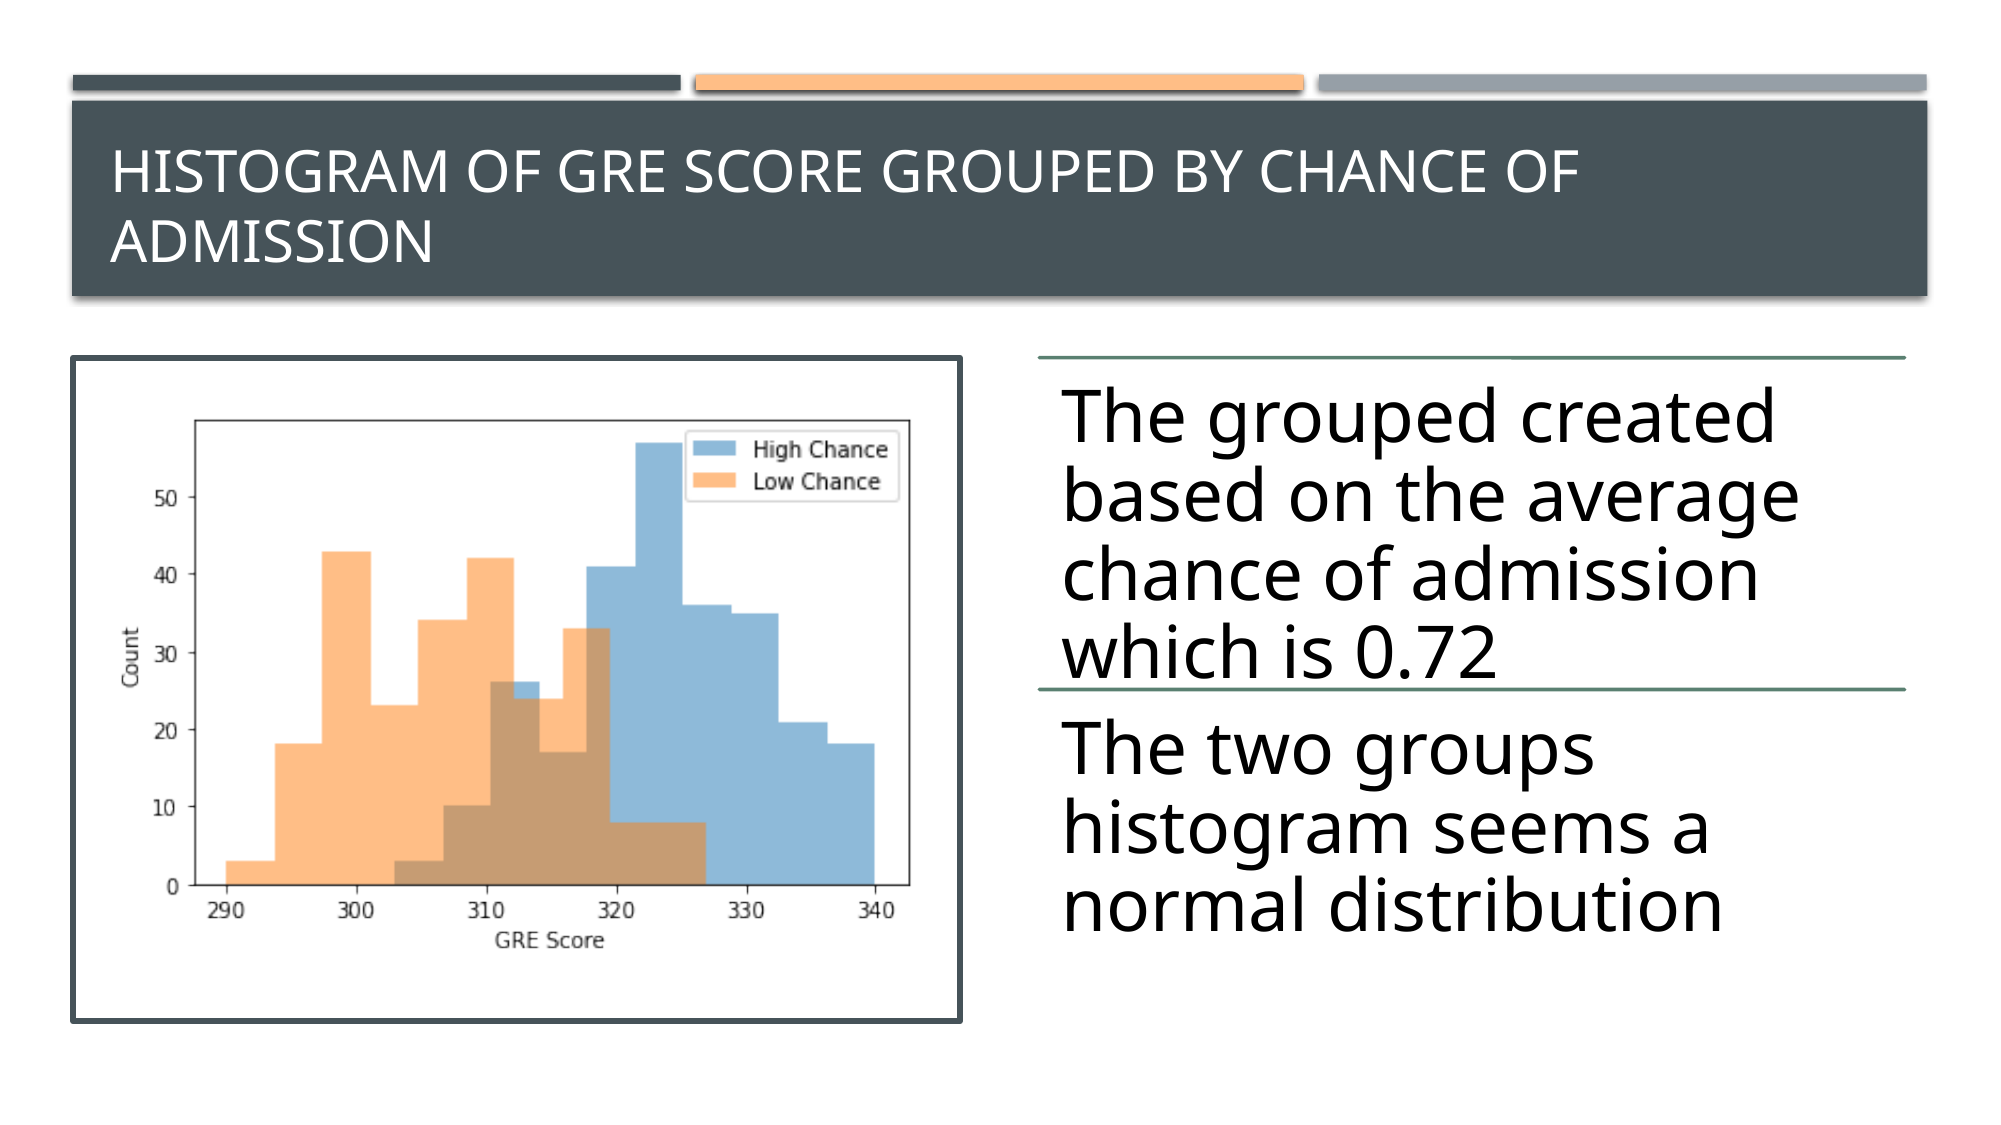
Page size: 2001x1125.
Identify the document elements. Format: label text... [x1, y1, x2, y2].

text_box [71, 356, 962, 1023]
title Histogram of gre score grouped by chance of admission [95, 115, 1905, 282]
text_box [695, 74, 1304, 91]
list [1038, 357, 1906, 1022]
picture [107, 406, 923, 967]
